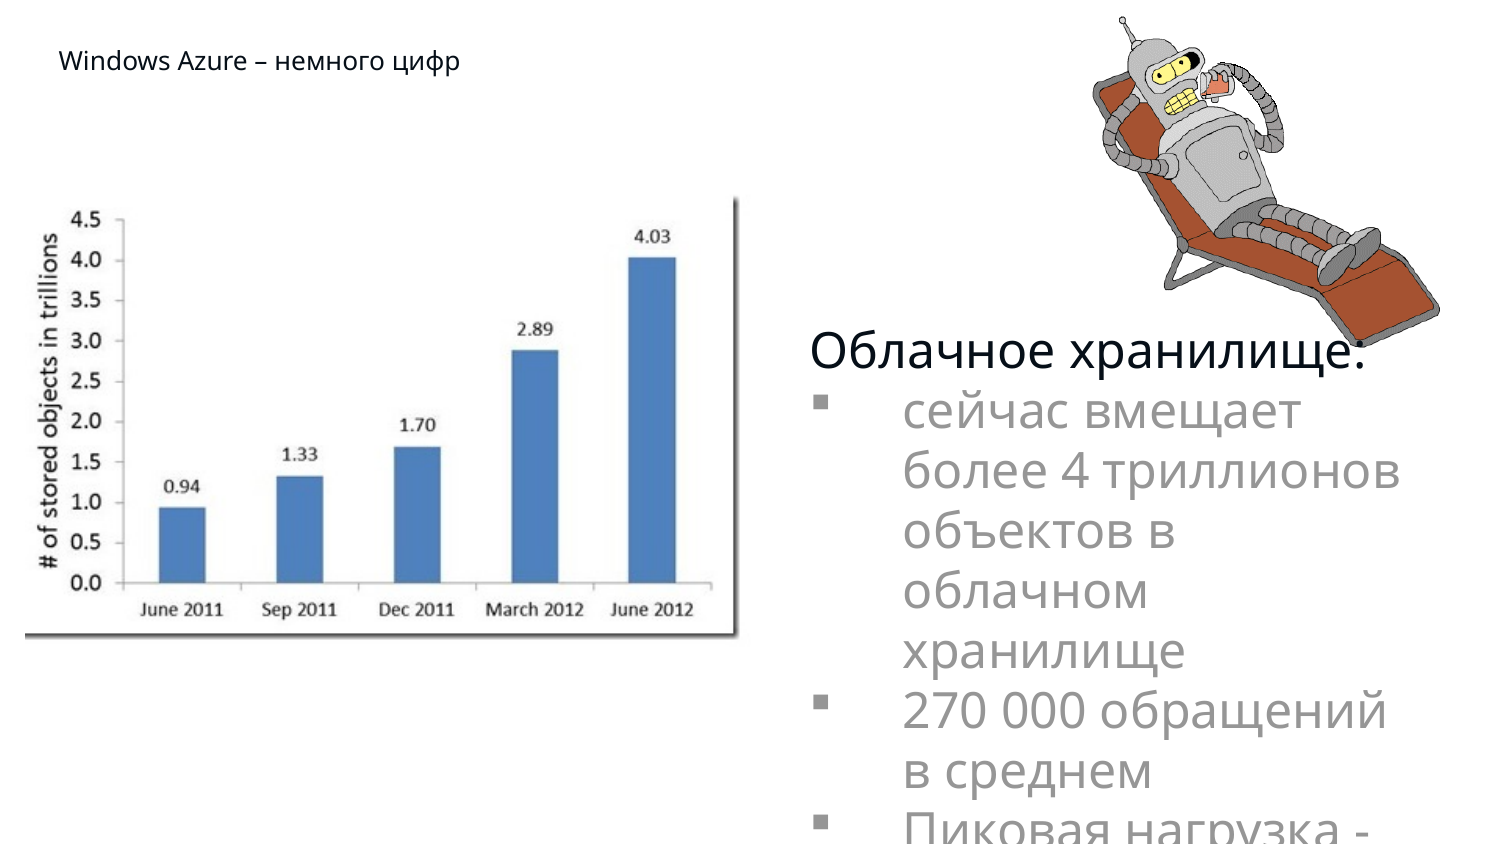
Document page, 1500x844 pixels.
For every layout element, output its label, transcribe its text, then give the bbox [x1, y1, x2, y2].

title Windows Azure – немного цифр [38, 37, 1088, 119]
text_box Облачное хранилище: сейчас вмещает более 4 триллионов объектов в облачном хранилище 270 000 обращений в среднем Пиковая нагрузка - 860 000 обращений в сек [794, 311, 1444, 844]
picture [25, 170, 757, 654]
picture [1088, 9, 1444, 352]
